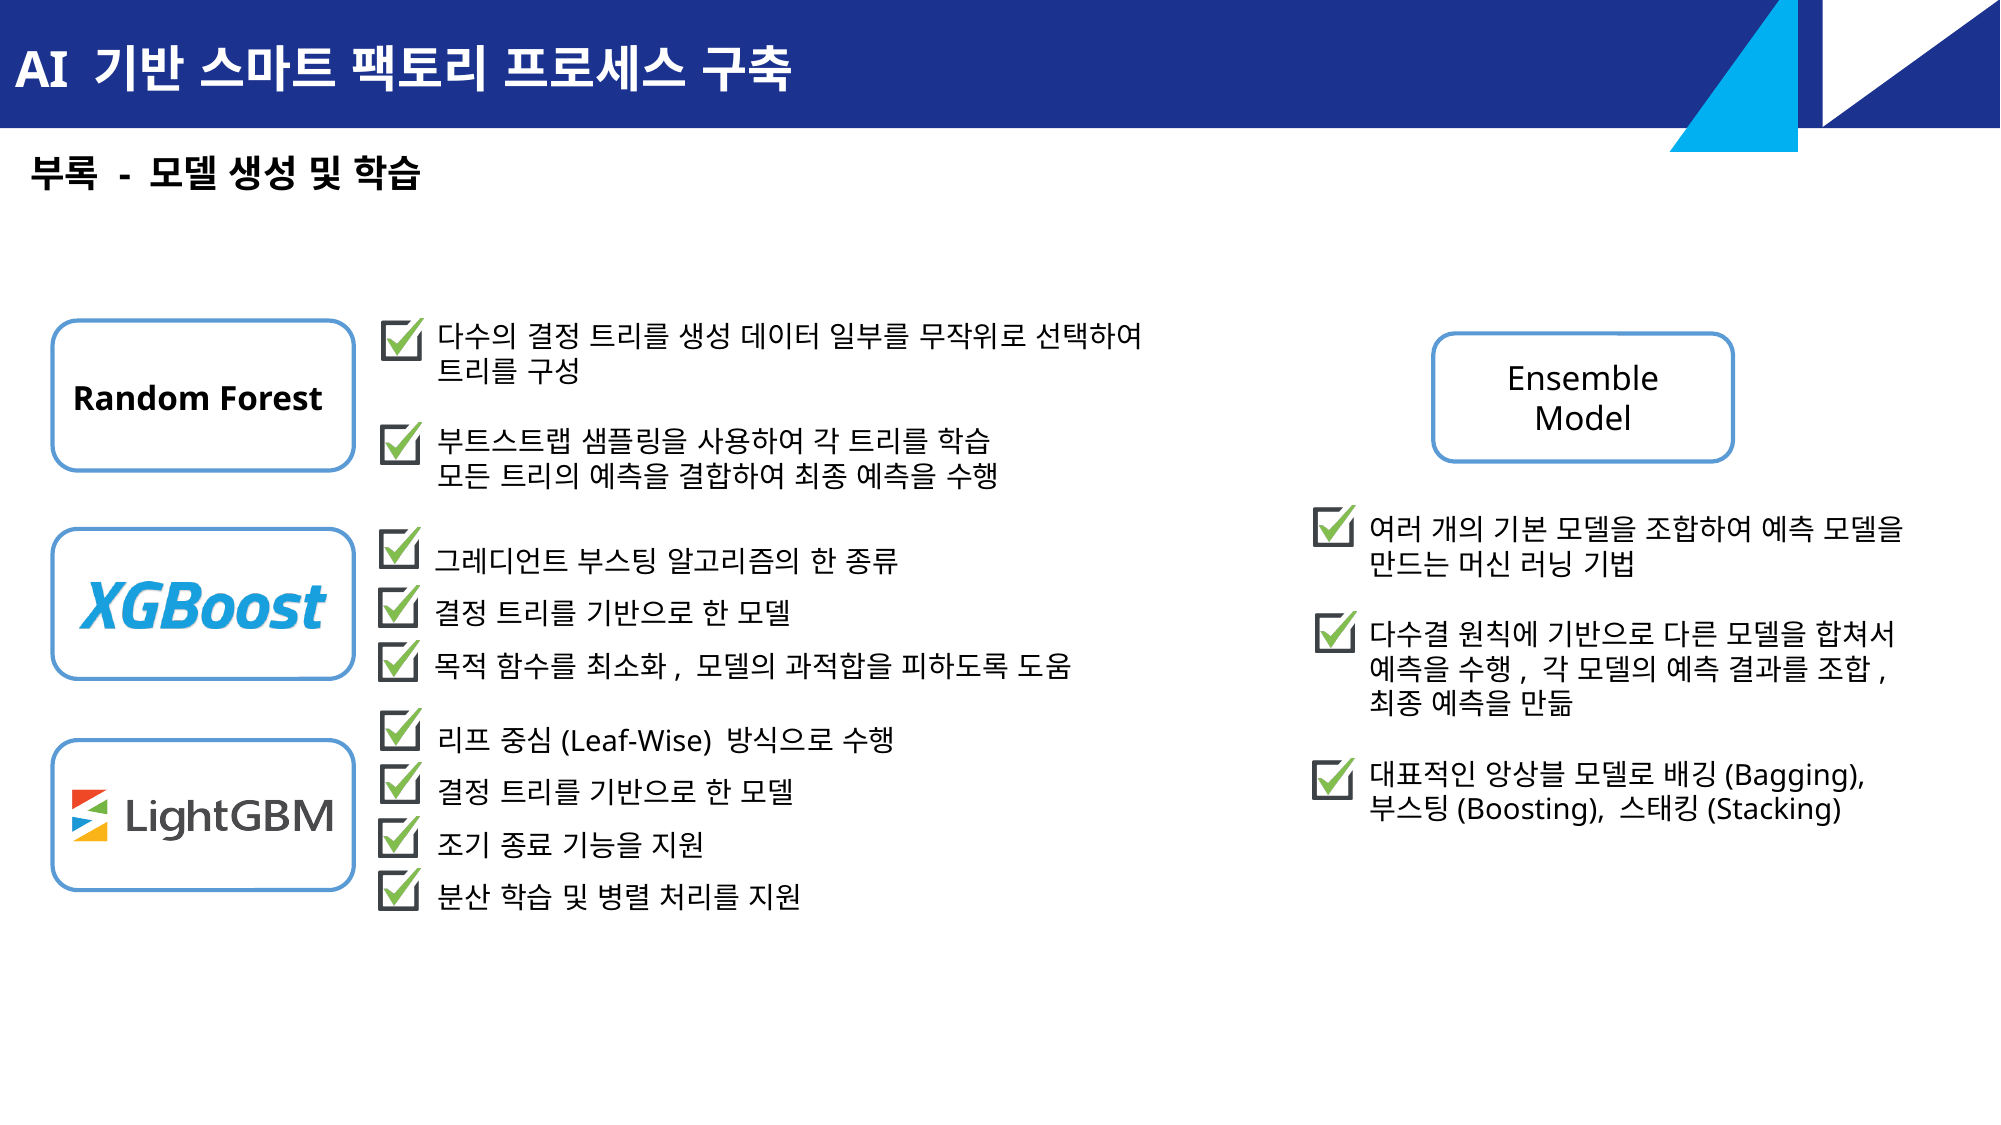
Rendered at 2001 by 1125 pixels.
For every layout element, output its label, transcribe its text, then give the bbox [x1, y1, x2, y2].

picture [377, 816, 420, 859]
picture [78, 578, 328, 629]
picture [379, 422, 422, 465]
text_box 다수의 결정 트리를 생성 데이터 일부를 무작위로 선택하여 트리를 구성 부트스트랩 샘플링을 사용하여 각 트리를 학습 모든 트리의 예측을 결합하여 최종 예측을 수행 [423, 276, 1196, 501]
text_box 부록 - 모델 생성 및 학습 [15, 142, 622, 203]
picture [381, 318, 424, 361]
text_box 리프 중심(Leaf-Wise) 방식으로 수행 결정 트리를 기반으로 한 모델 조기 종료 기능을 지원 분산 학습 및 병렬 처리를 지원 [423, 697, 1196, 923]
picture [378, 868, 421, 911]
picture [377, 585, 420, 628]
picture [379, 708, 422, 751]
text_box [50, 425, 356, 473]
text_box [50, 526, 356, 681]
text_box AI 기반 스마트 팩토리 프로세스 구축 [0, 0, 1641, 129]
picture [377, 640, 420, 683]
text_box [50, 738, 356, 893]
picture [65, 754, 342, 876]
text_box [1644, 0, 2000, 128]
text_box [50, 318, 356, 369]
text_box Random Forest [30, 369, 366, 425]
text_box 그레디언트 부스팅 알고리즘의 한 종류 결정 트리를 기반으로 한 모델 목적 함수를 최소화, 모델의 과적합을 피하도록 도움 [419, 518, 1193, 691]
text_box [1312, 333, 1933, 838]
picture [378, 527, 421, 570]
picture [379, 762, 422, 805]
